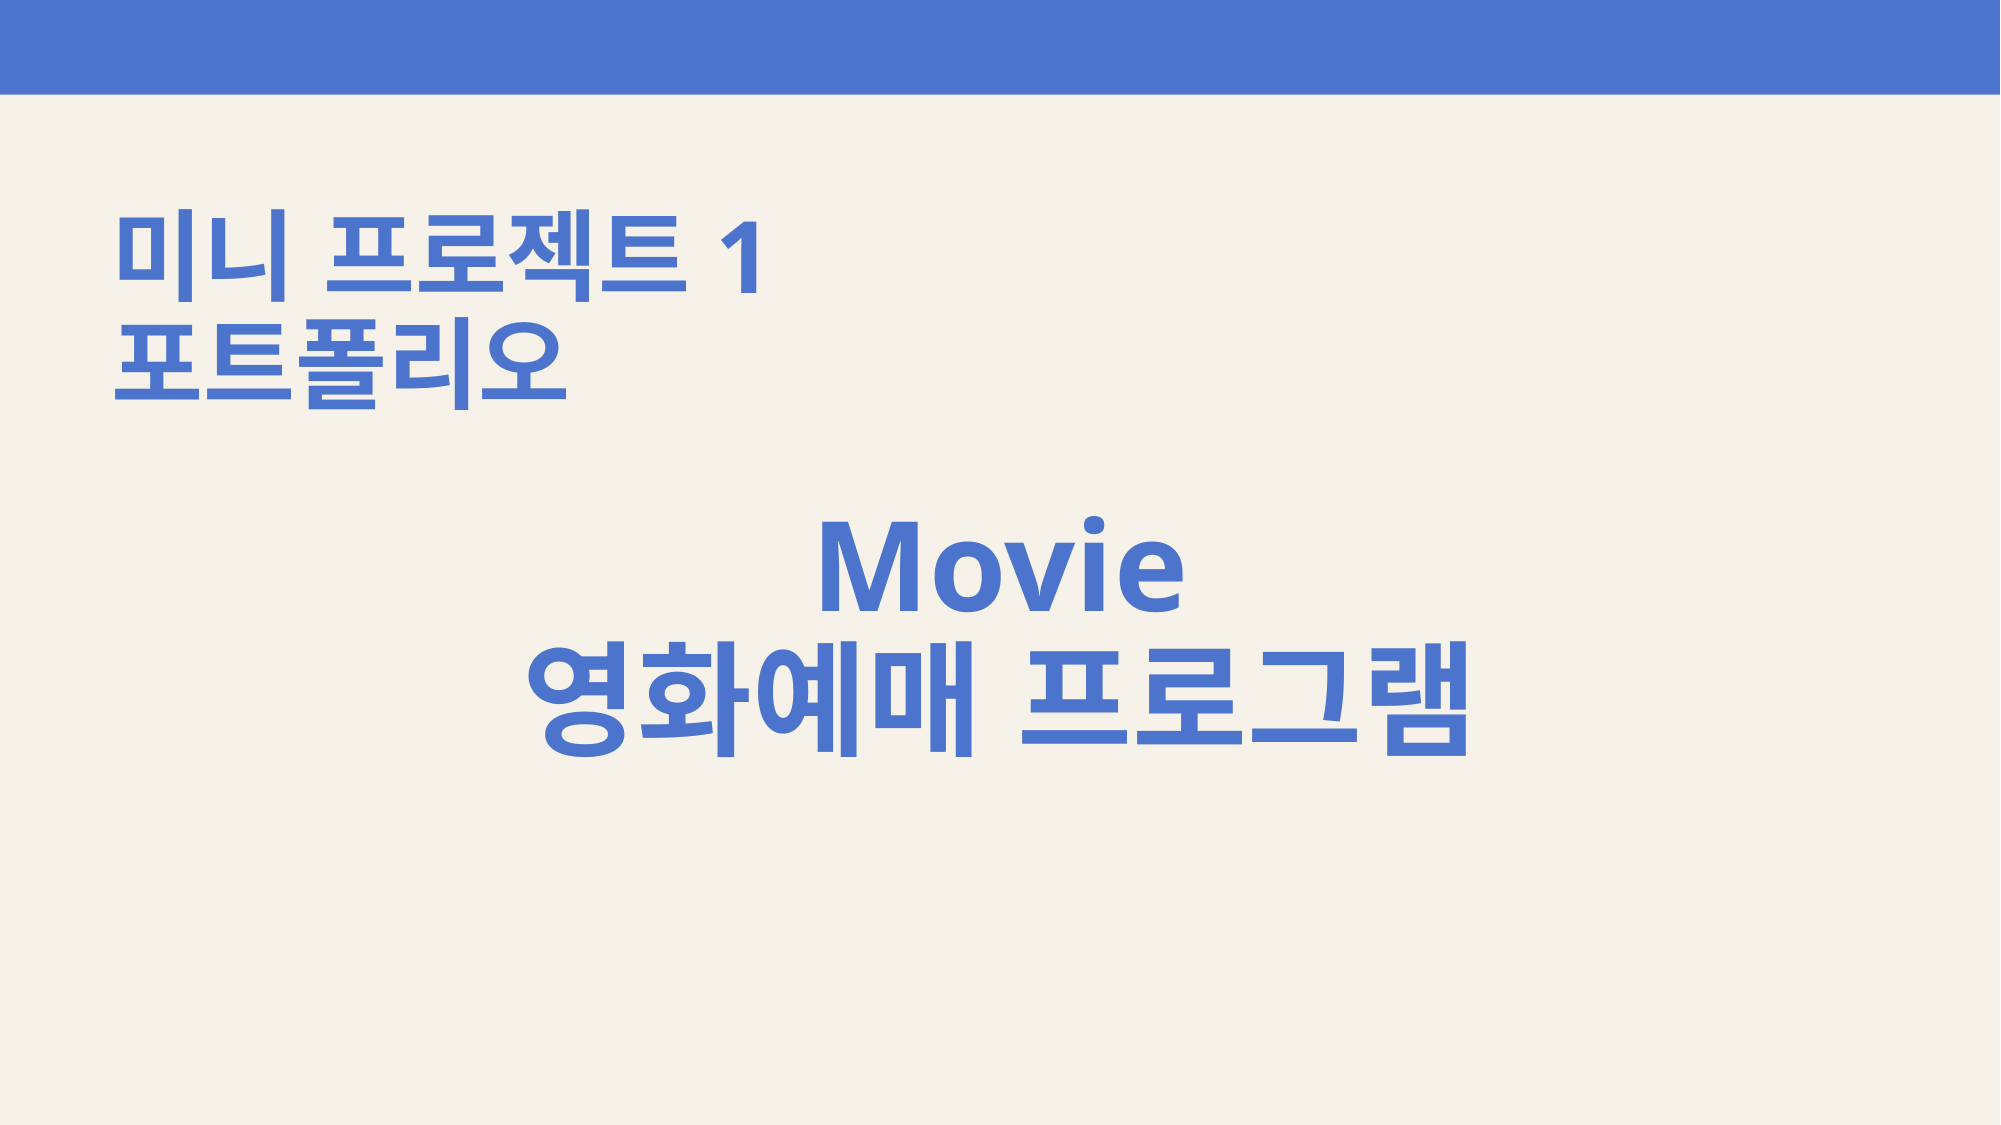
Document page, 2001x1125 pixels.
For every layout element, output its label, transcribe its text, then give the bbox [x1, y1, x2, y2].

text_box Movie 영화예매 프로그램 [317, 476, 1683, 801]
title 미니 프로젝트1 포트폴리오 [96, 152, 1055, 477]
text_box [0, 0, 2000, 95]
